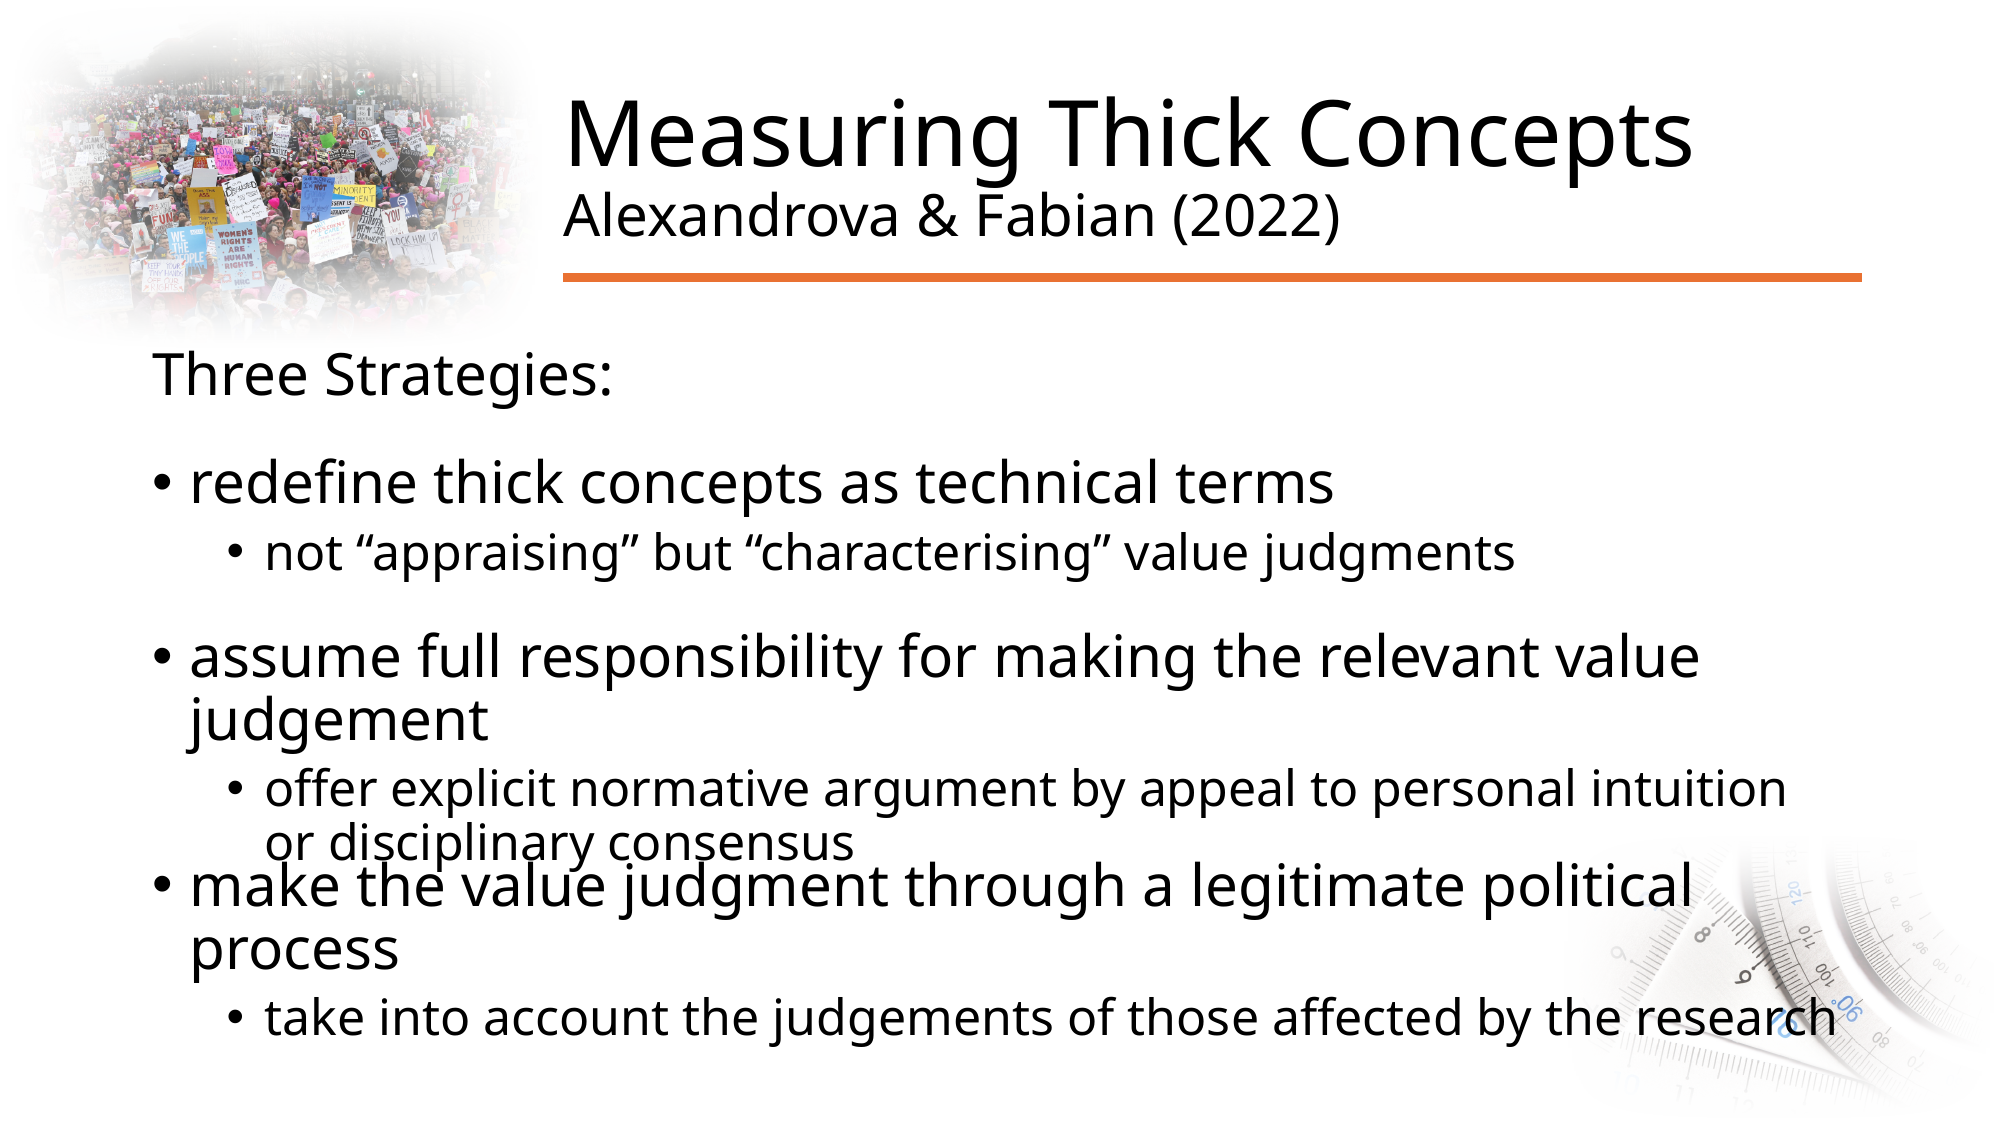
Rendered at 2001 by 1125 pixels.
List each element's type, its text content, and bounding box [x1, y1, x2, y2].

picture [1556, 829, 2000, 1125]
text_box redefine thick concepts as technical terms not “appraising” but “characterising” value judgments [137, 446, 1863, 589]
title Measuring Thick Concepts Alexandrova & Fabian (2022) [549, 59, 1863, 278]
text_box Three Strategies: [137, 337, 1863, 446]
text_box assume full responsibility for making the relevant value judgement offer explicit normative argument by appeal to personal intuition or disciplinary consensus [137, 619, 1863, 879]
text_box make the value judgment through a legitimate political process take into account the judgements of those affected by the research [137, 879, 1556, 1054]
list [0, 0, 549, 355]
